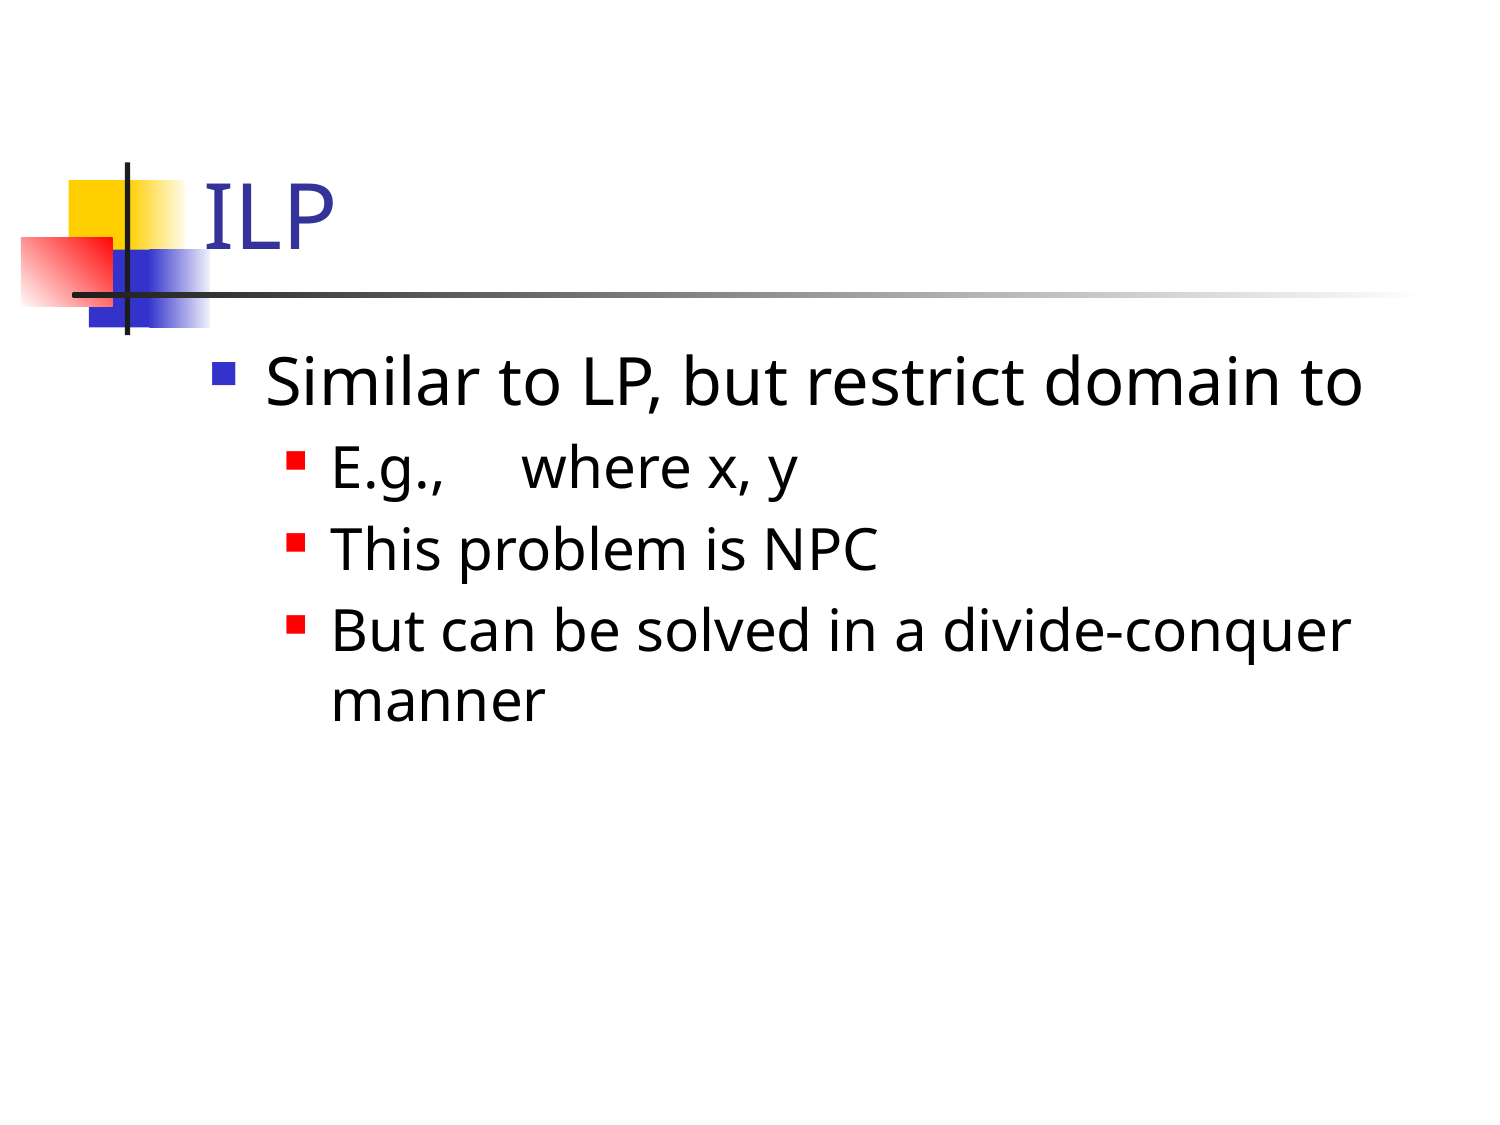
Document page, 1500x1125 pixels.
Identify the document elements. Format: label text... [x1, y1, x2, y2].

title ILP [188, 35, 1468, 275]
